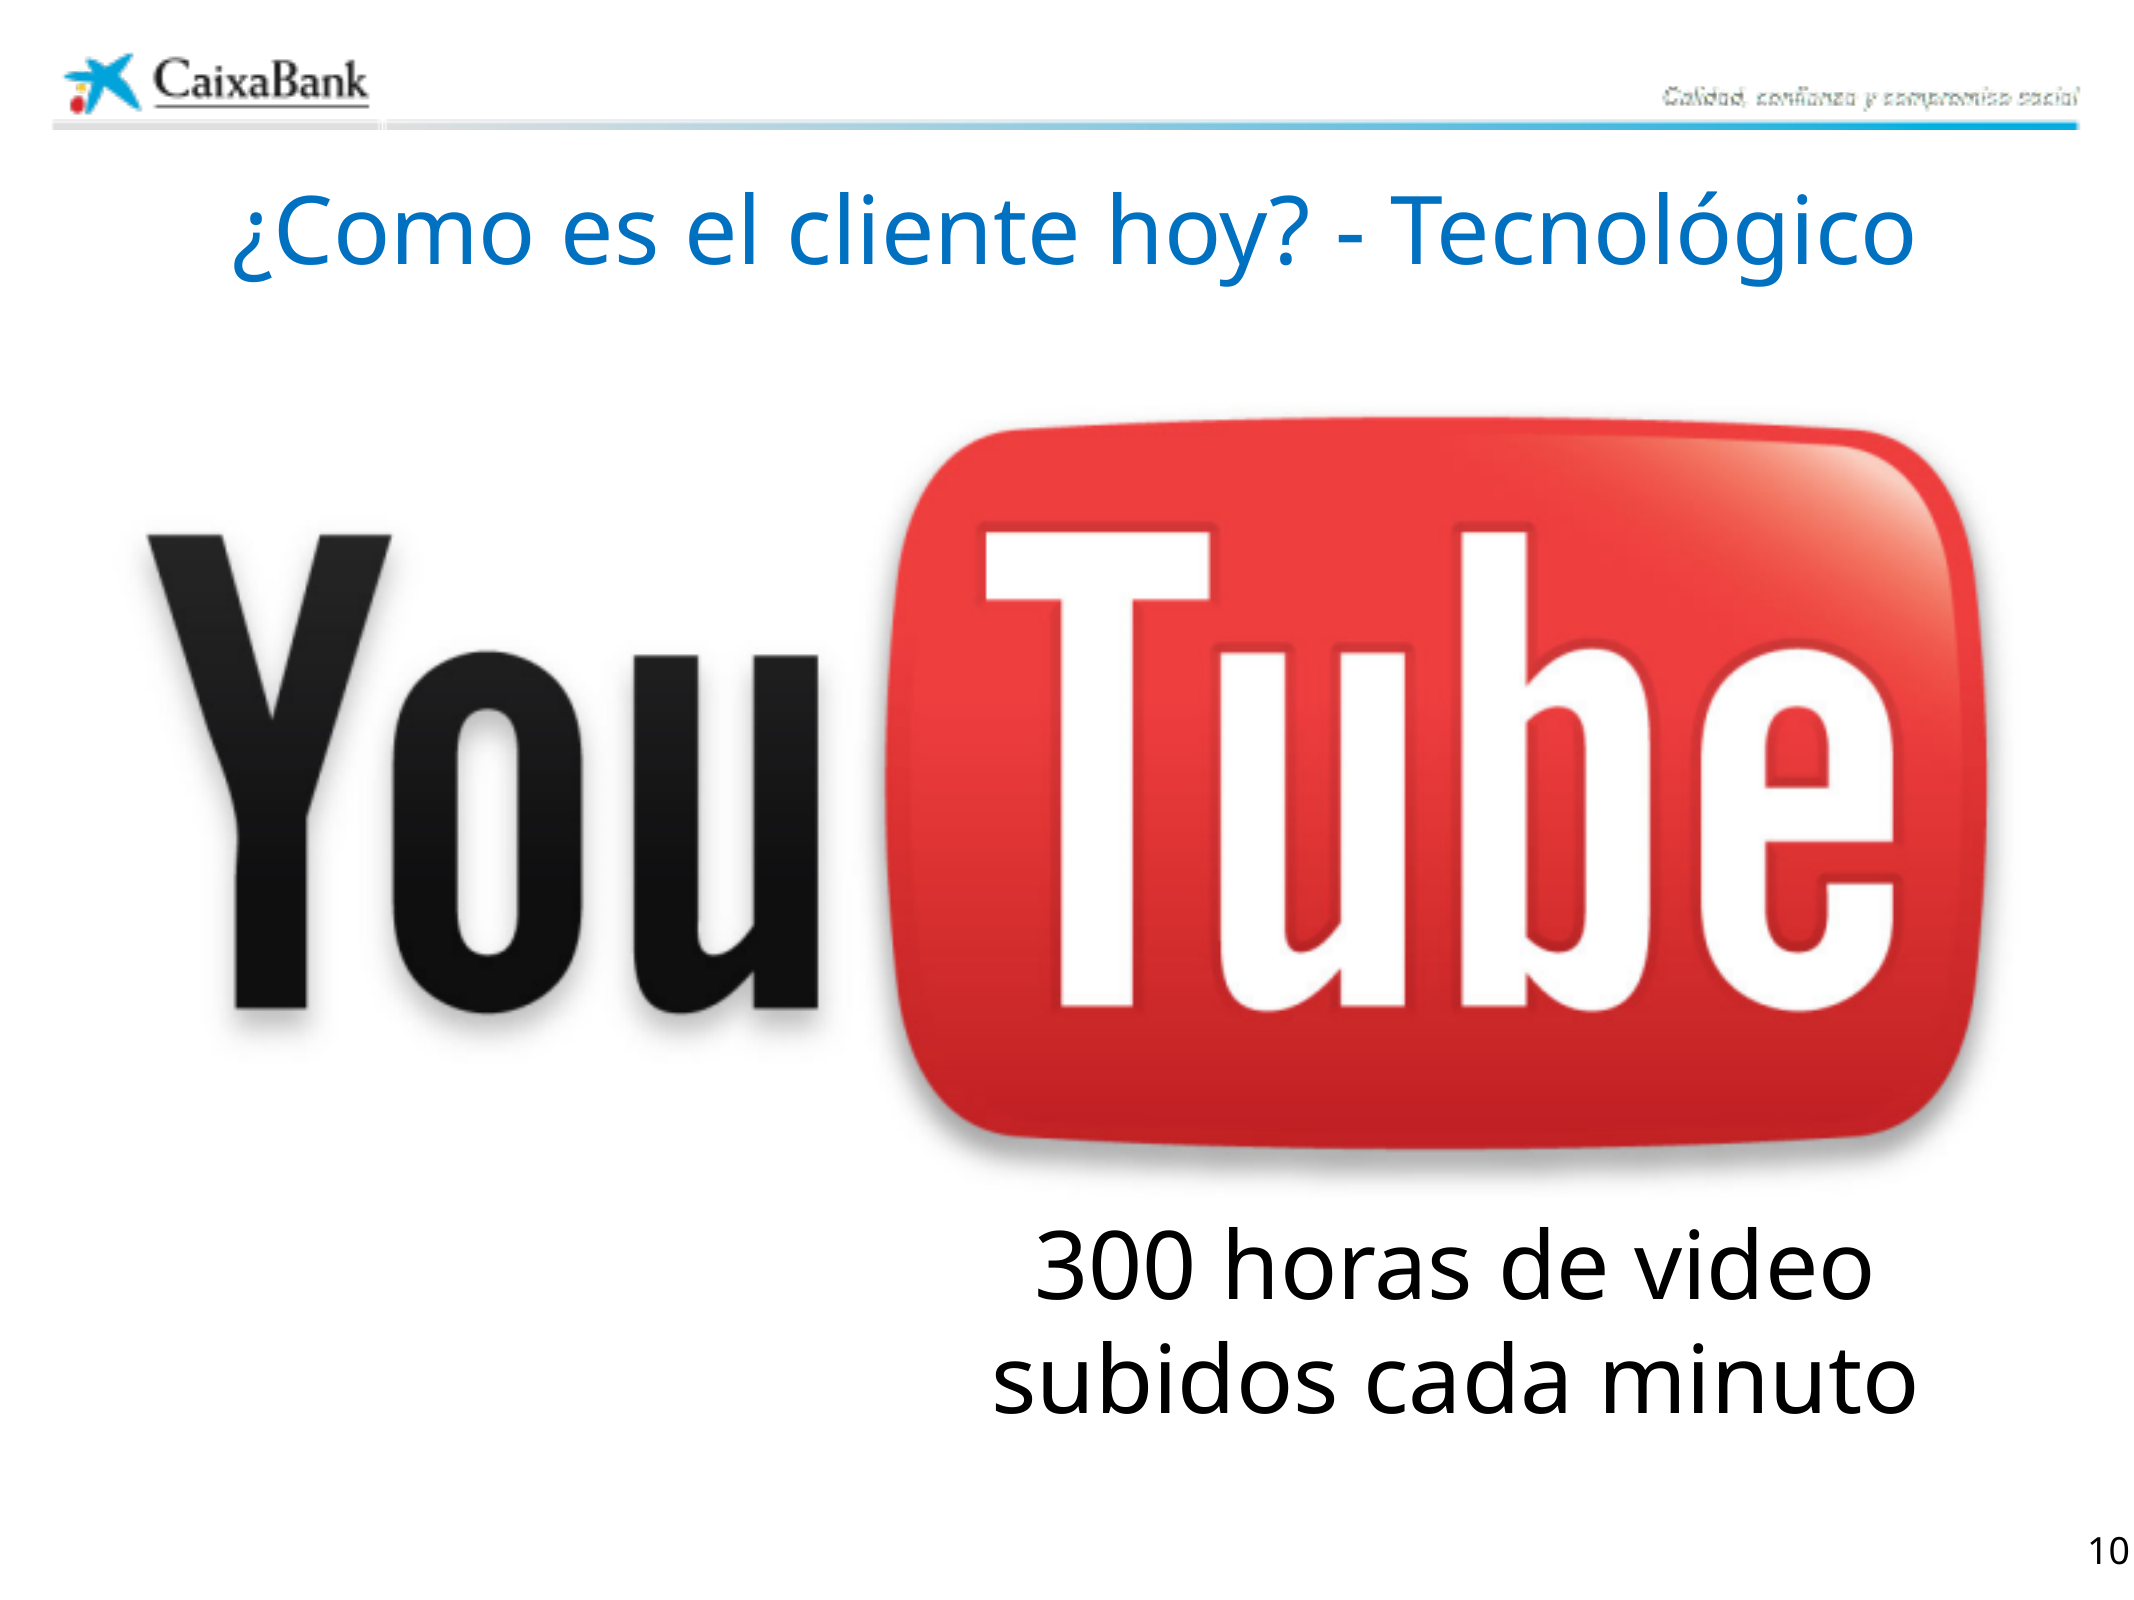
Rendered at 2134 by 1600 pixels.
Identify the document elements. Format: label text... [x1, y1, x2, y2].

text_box 300 horas de video subidos cada minuto [937, 1198, 1975, 1440]
picture [0, 402, 2134, 1198]
text_box ¿Como es el cliente hoy? - Tecnológico [85, 186, 2067, 266]
picture [50, 52, 2102, 130]
slide_number 10 [2066, 1518, 2134, 1582]
